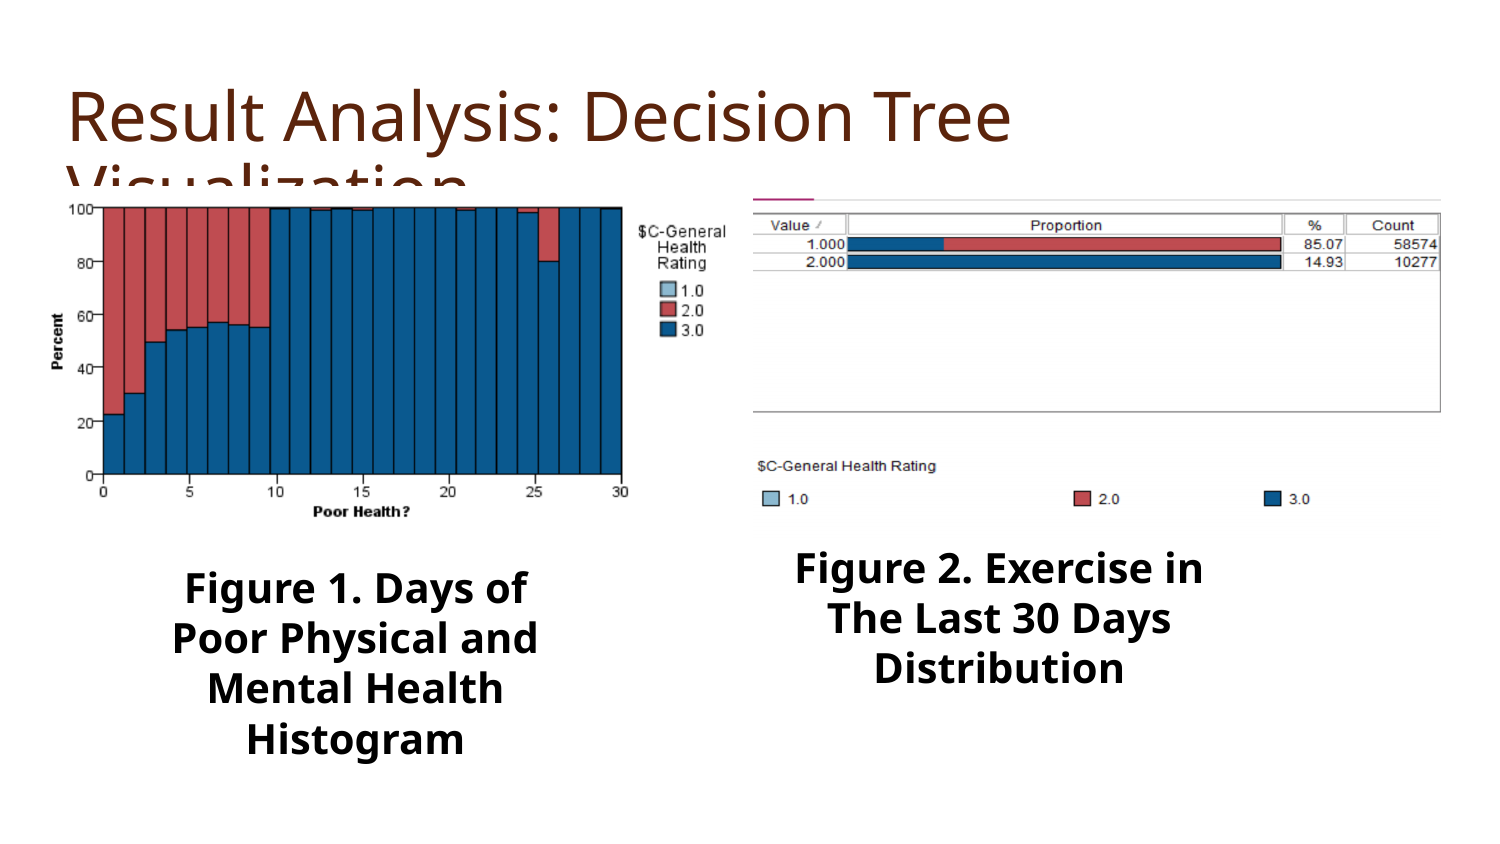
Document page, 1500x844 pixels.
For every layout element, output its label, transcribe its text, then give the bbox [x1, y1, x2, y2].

text_box Figure 2. Exercise in The Last 30 Days Distribution [753, 538, 1246, 610]
title Result Analysis: Decision Tree Visualization [51, 67, 1449, 167]
text_box Figure 1. Days of Poor Physical and Mental Health Histogram [123, 548, 588, 630]
picture [753, 197, 1449, 538]
picture [32, 186, 745, 548]
